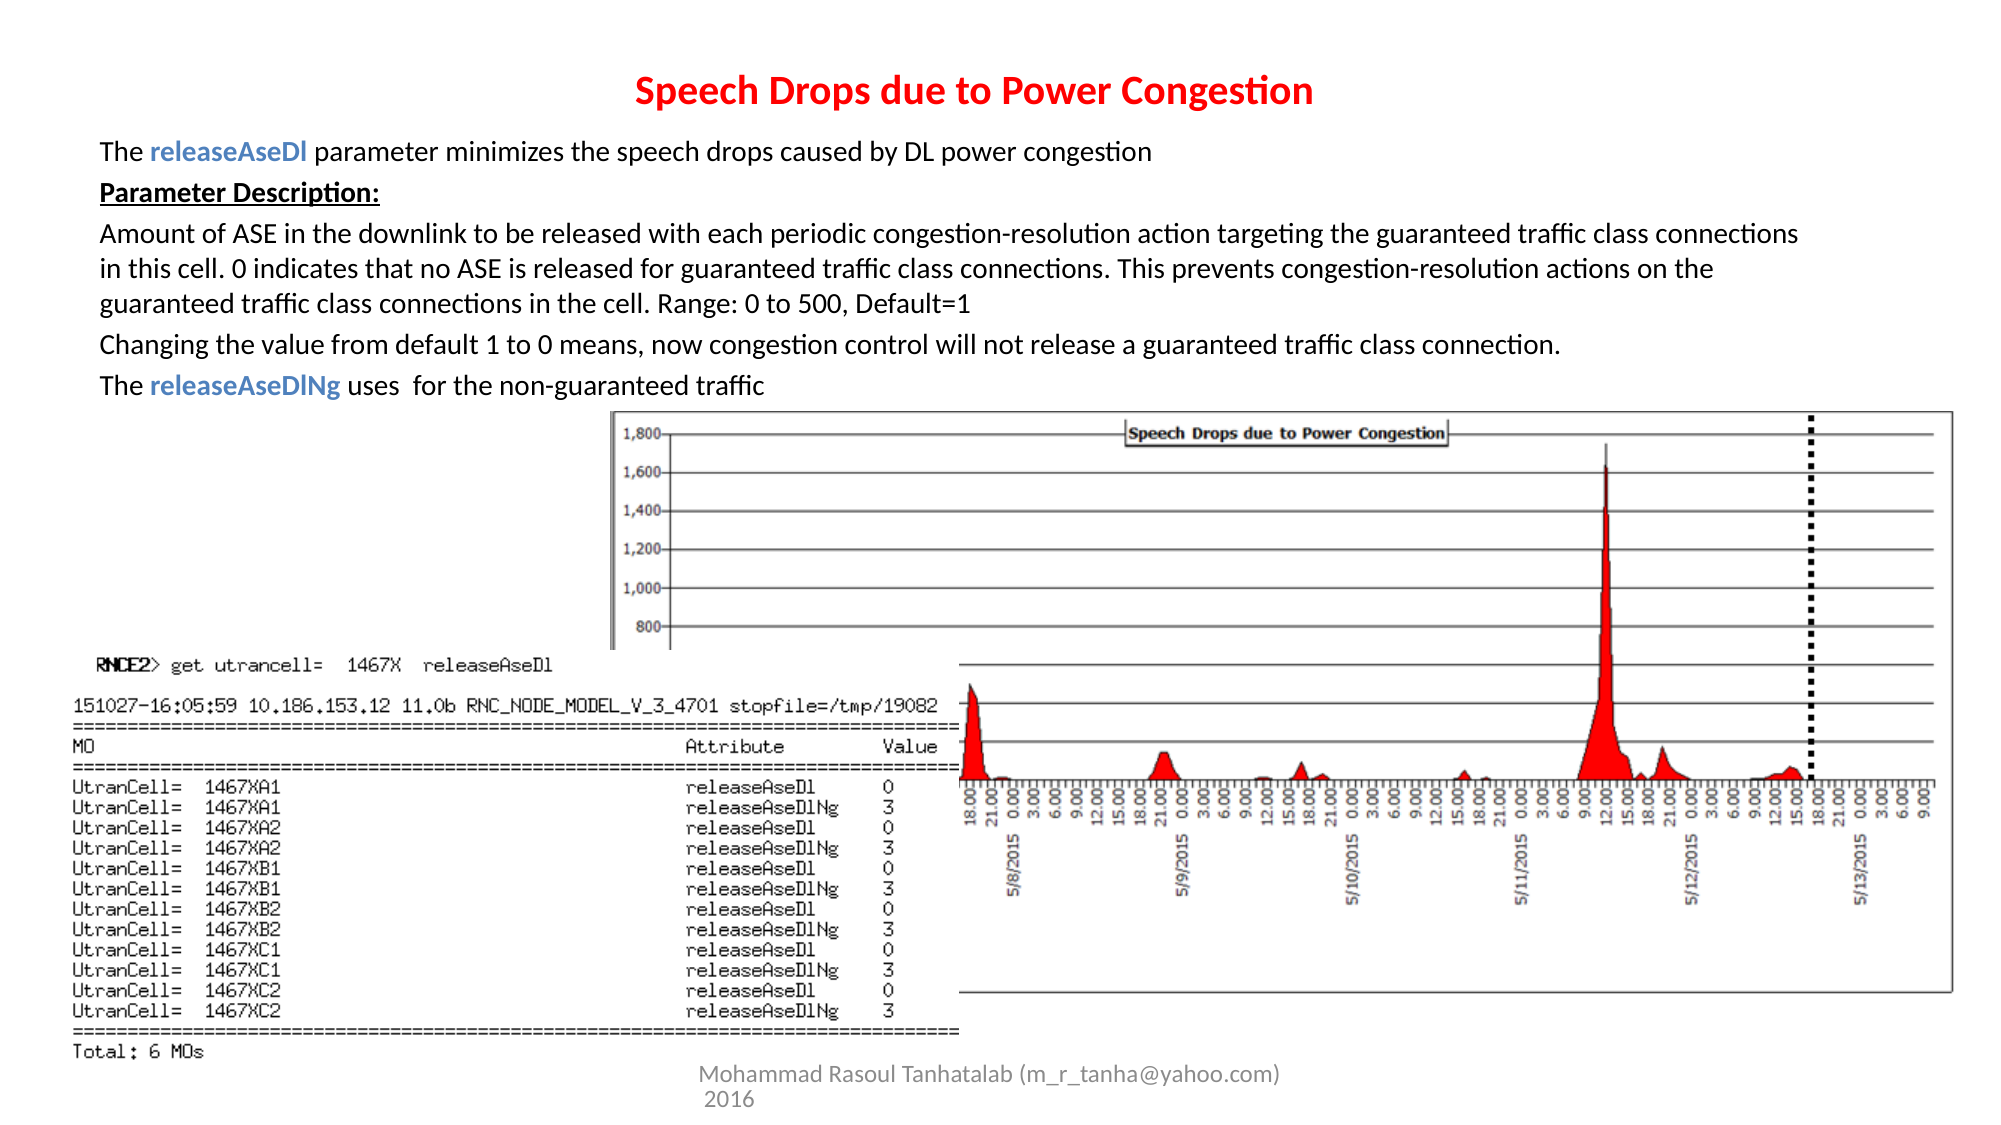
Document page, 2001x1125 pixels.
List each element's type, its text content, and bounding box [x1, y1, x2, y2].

title Speech Drops due to Power Congestion [145, 13, 1805, 121]
picture [68, 410, 1958, 1064]
list The releaseAseDl parameter minimizes the speech drops caused by DL power congestion Parameter Description: Amount of ASE in the downlink to be released with each periodic congestion-resolution action targeting the guaranteed traffic class connections in this cell. 0 indicates that no ASE is released for guaranteed traffic class connections. This prevents congestion-resolution actions on the guaranteed traffic class connections in the cell. Range: 0 to 500, Default=1 Changing the value from default 1 to 0 means, now congestion control will not release a guaranteed traffic class connection. The releaseAseDlNg uses for the non-guaranteed traffic [84, 124, 1832, 412]
footer Mohammad Rasoul Tanhatalab (m_r_tanha@yahoo.com) 2016 [683, 1042, 1317, 1103]
